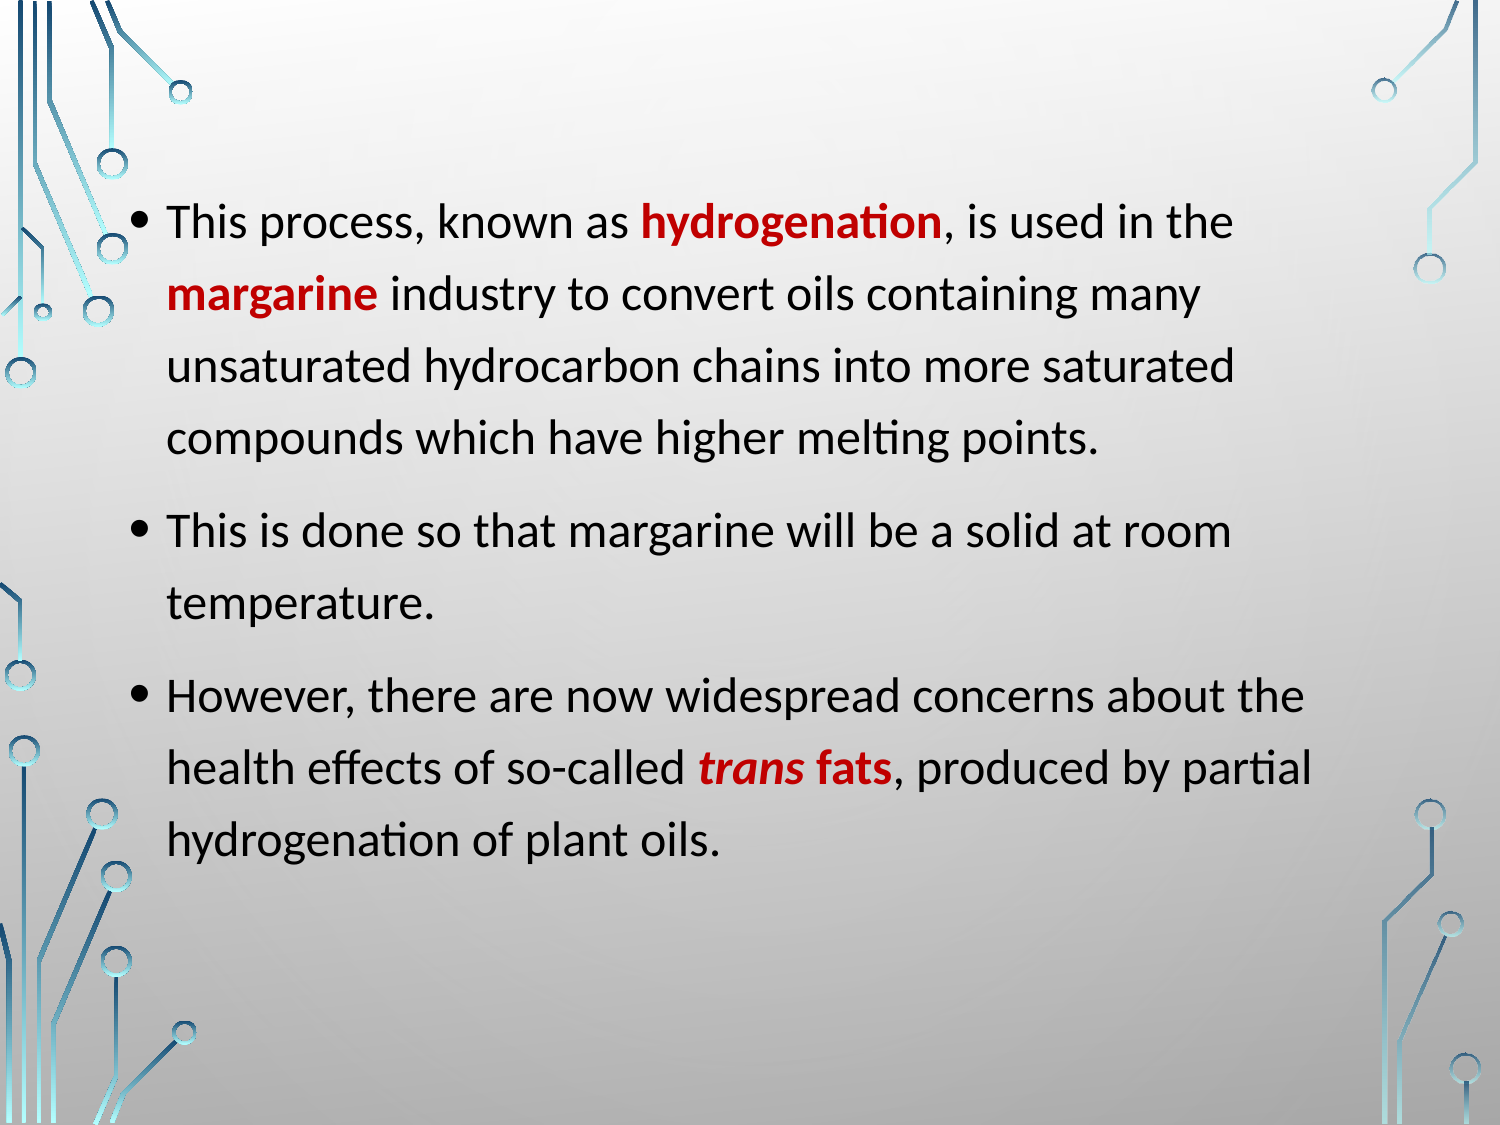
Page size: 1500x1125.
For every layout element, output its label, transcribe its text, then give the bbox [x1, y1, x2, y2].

list This process, known as hydrogenation, is used in the margarine industry to convert oils containing many unsaturated hydrocarbon chains into more saturated compounds which have higher melting points. This is done so that margarine will be a solid at room temperature. However, there are now widespread concerns about the health effects of so-called trans fats, produced by partial hydrogenation of plant oils. [113, 169, 1386, 950]
